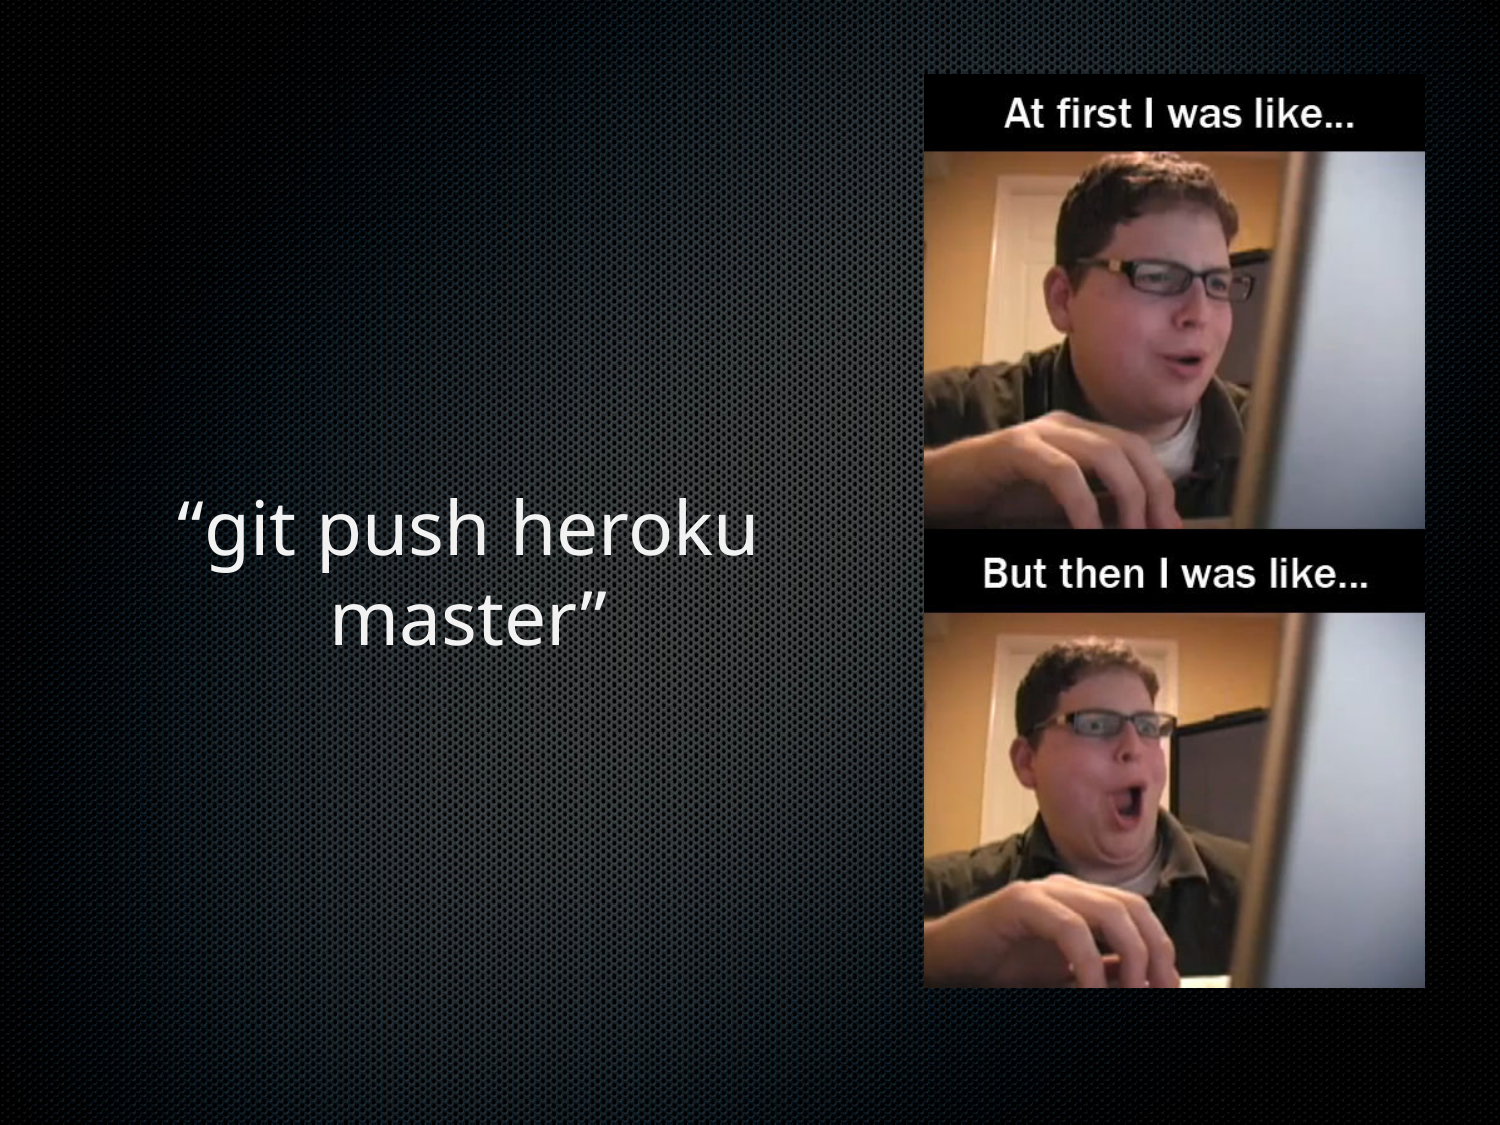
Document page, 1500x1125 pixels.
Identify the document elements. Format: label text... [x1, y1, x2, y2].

picture [0, 0, 1500, 1125]
title “git push heroku master” [62, 450, 875, 692]
